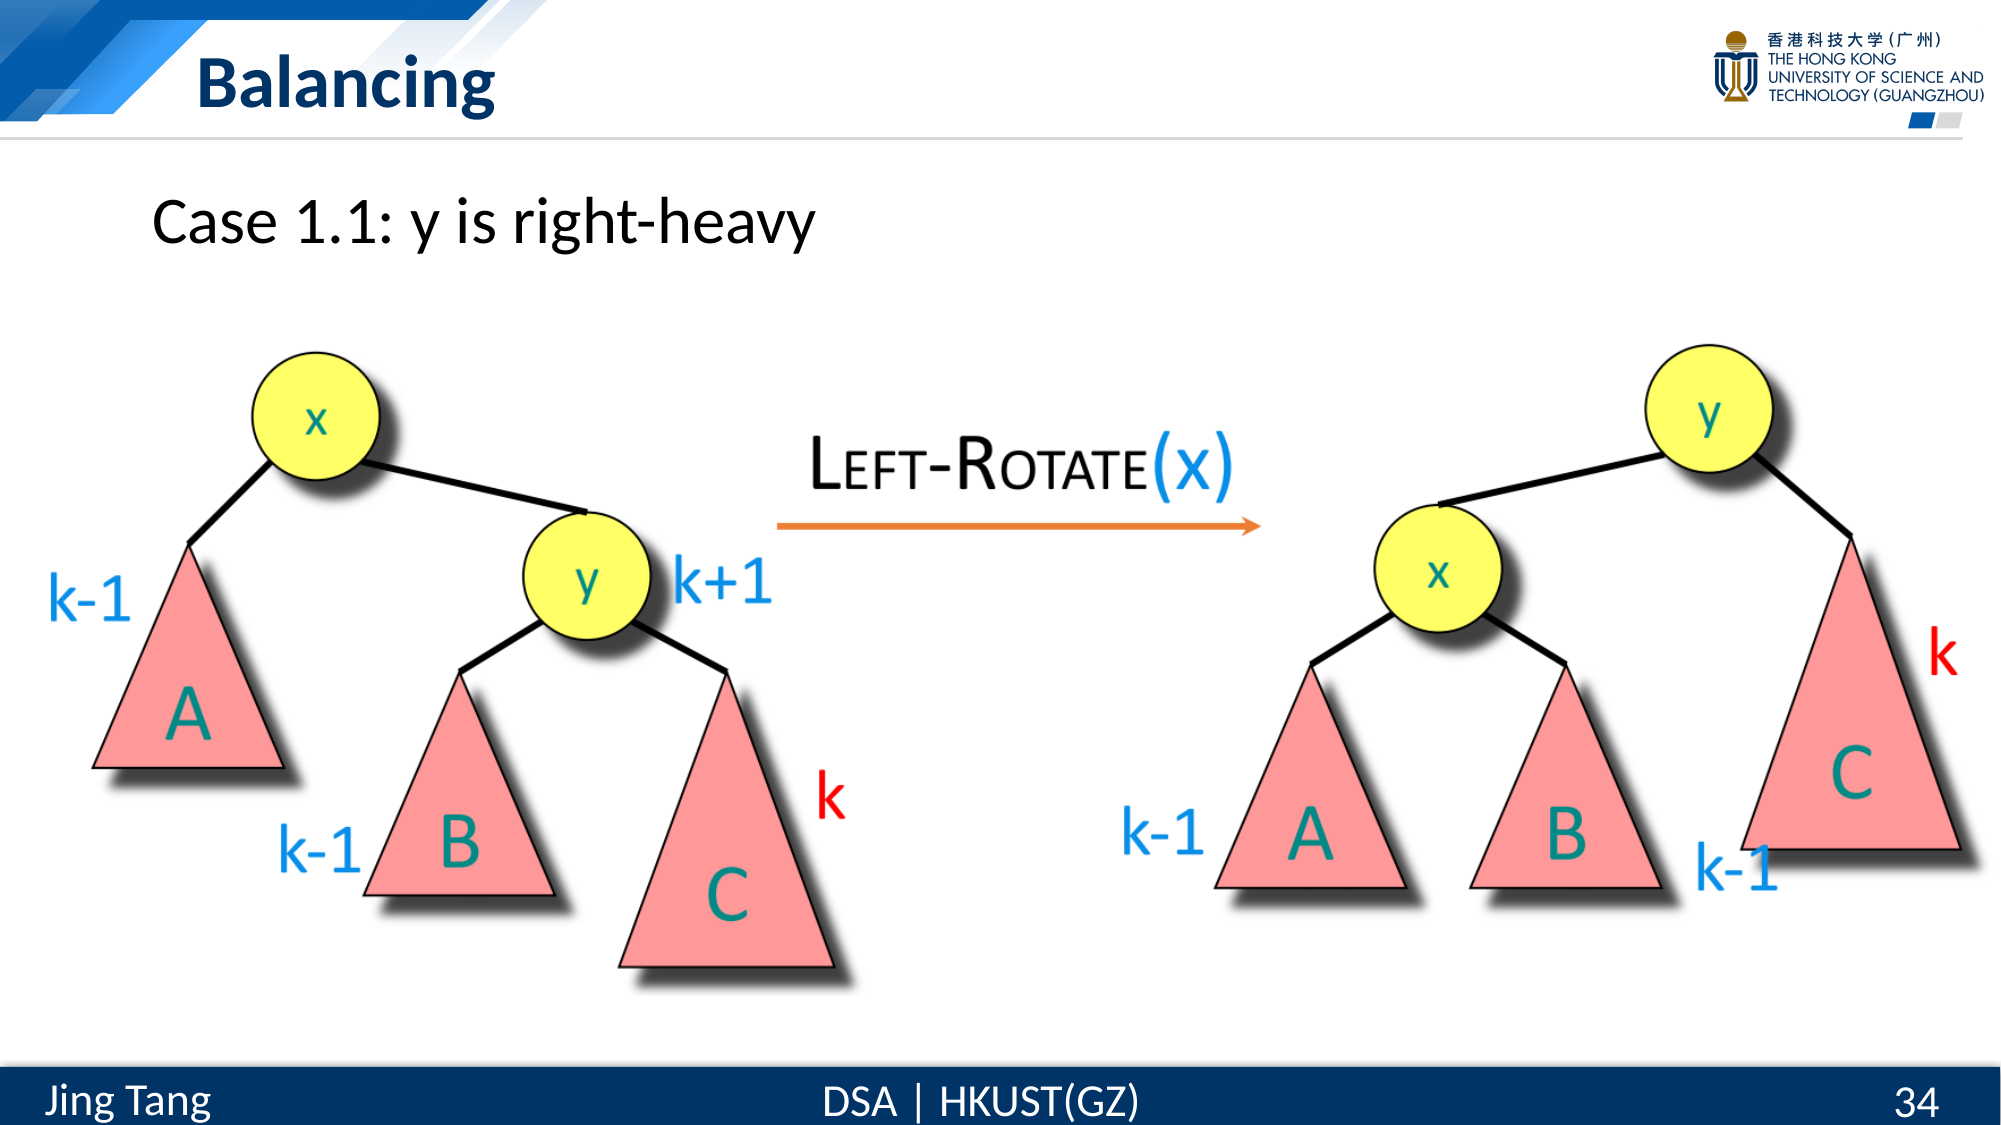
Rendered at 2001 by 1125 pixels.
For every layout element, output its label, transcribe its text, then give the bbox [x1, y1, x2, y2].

slide_number 34 [1878, 1068, 2000, 1125]
list Case 1.1: y is right-heavy [137, 178, 1863, 302]
picture [0, 302, 2000, 996]
title Balancing [181, 25, 1714, 130]
picture [1714, 31, 1984, 102]
